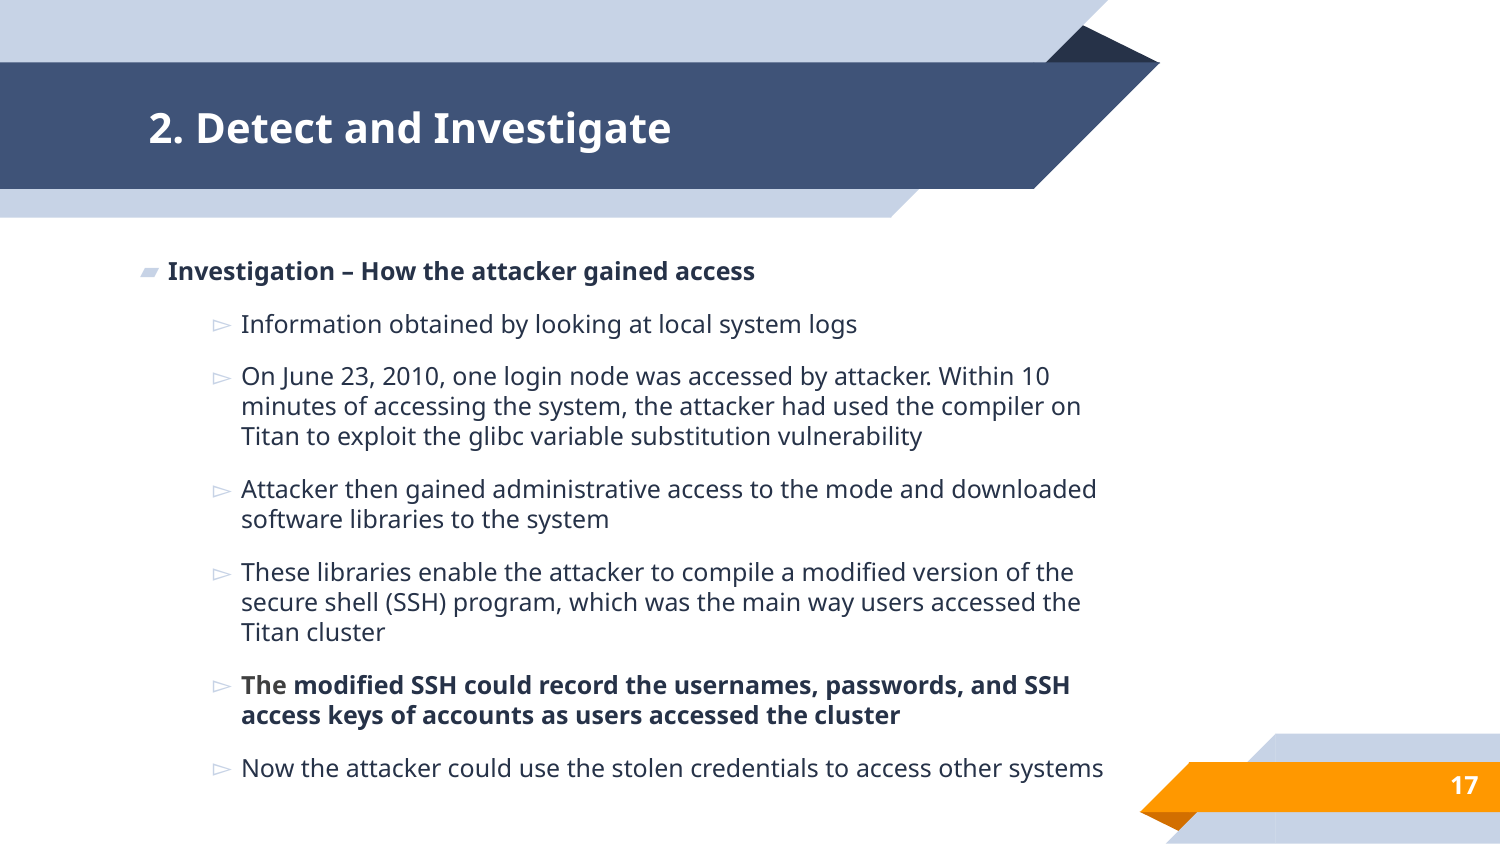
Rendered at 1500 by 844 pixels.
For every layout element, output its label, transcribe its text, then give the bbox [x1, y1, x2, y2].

title 2. Detect and Investigate [133, 64, 1035, 190]
slide_number 17 [1249, 760, 1494, 813]
list Investigation – How the attacker gained access Information obtained by looking at local system logs On June 23, 2010, one login node was accessed by attacker. Within 10 minutes of accessing the system, the attacker had used the compiler on Titan to exploit the glibc variable substitution vulnerability Attacker then gained administrative access to the mode and downloaded software libraries to the system These libraries enable the attacker to compile a modified version of the secure shell (SSH) program, which was the main way users accessed the Titan cluster The modified SSH could record the usernames, passwords, and SSH access keys of accounts as users accessed the cluster Now the attacker could use the stolen credentials to access other systems [125, 296, 1131, 813]
